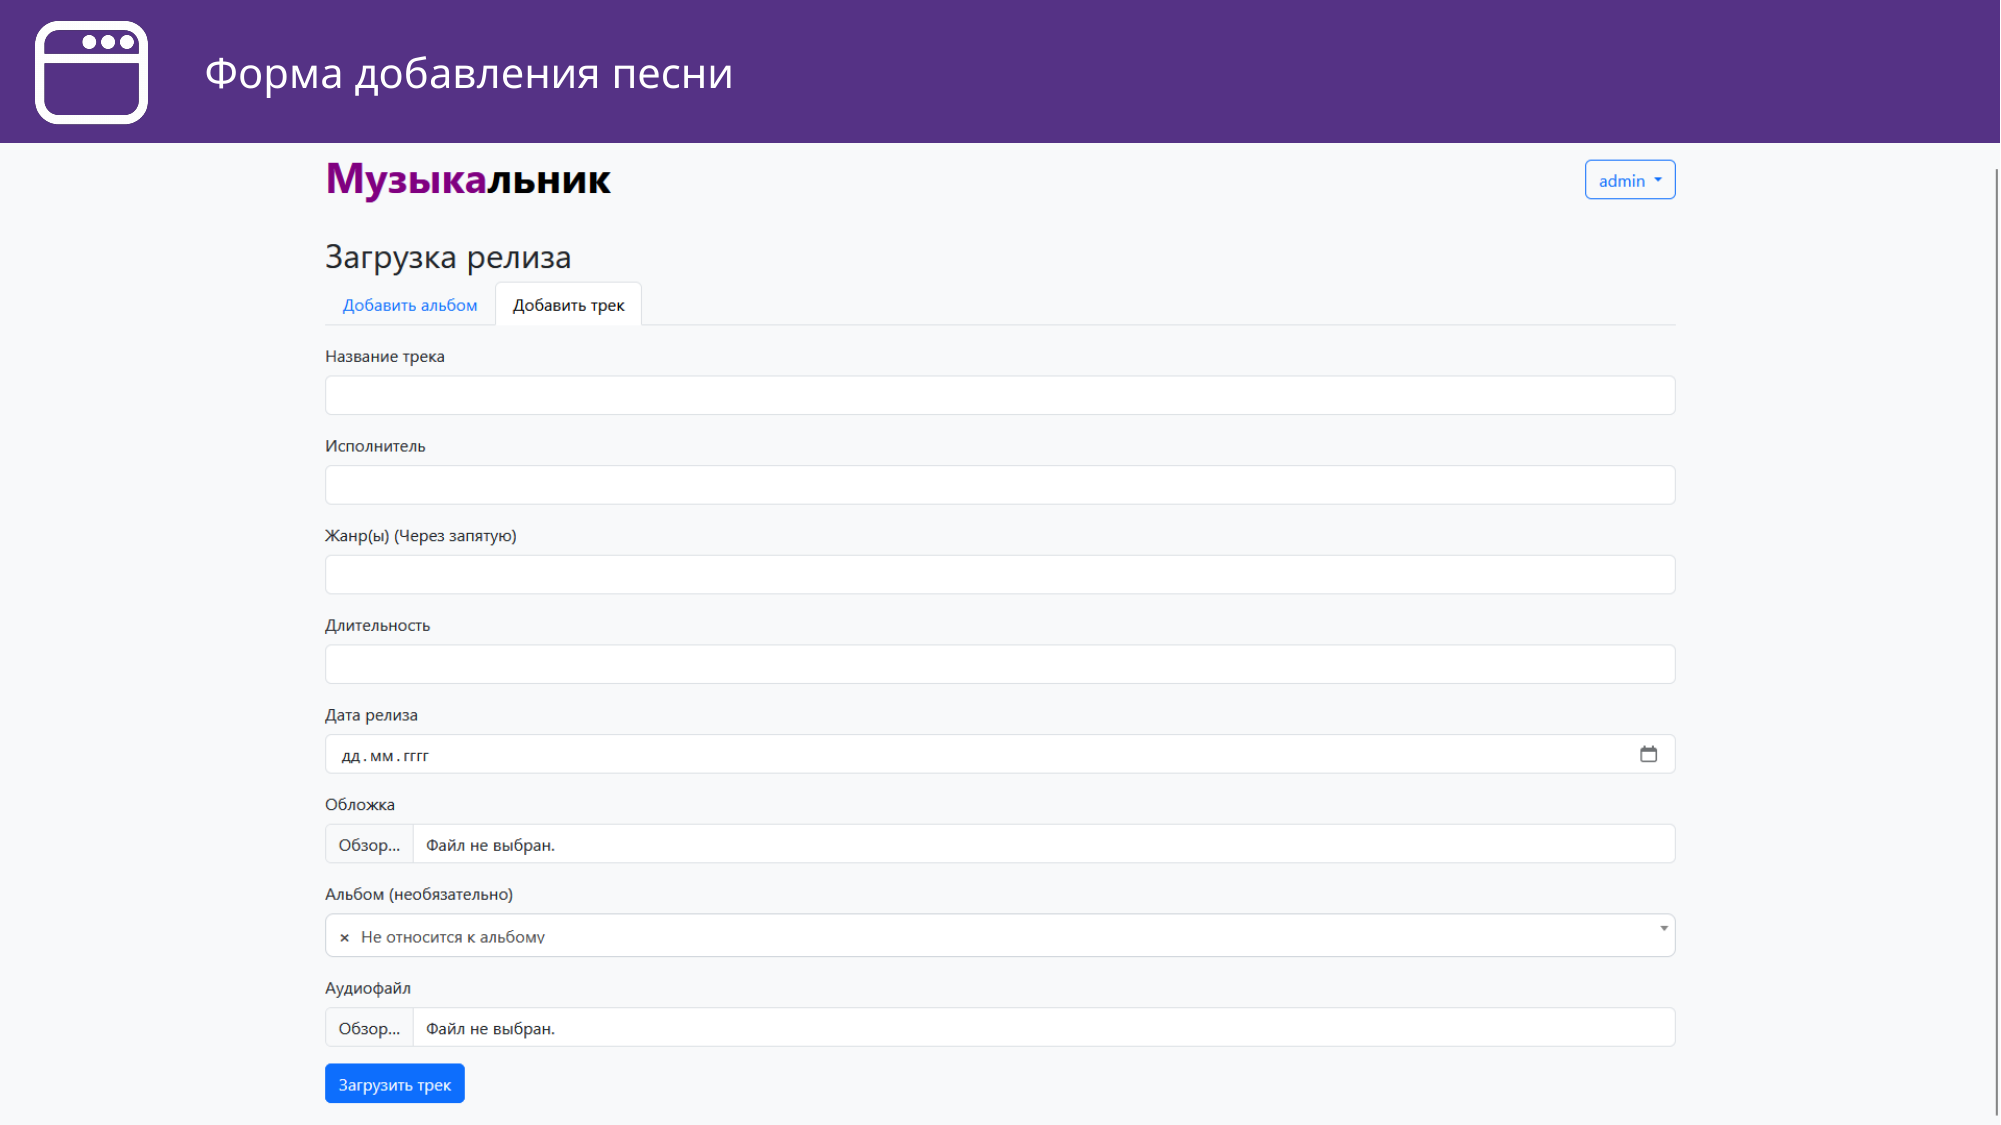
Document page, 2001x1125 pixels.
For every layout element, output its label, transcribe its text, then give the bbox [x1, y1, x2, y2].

picture [35, 16, 148, 129]
picture [0, 143, 2000, 1125]
text_box Форма добавления песни [189, 39, 750, 105]
